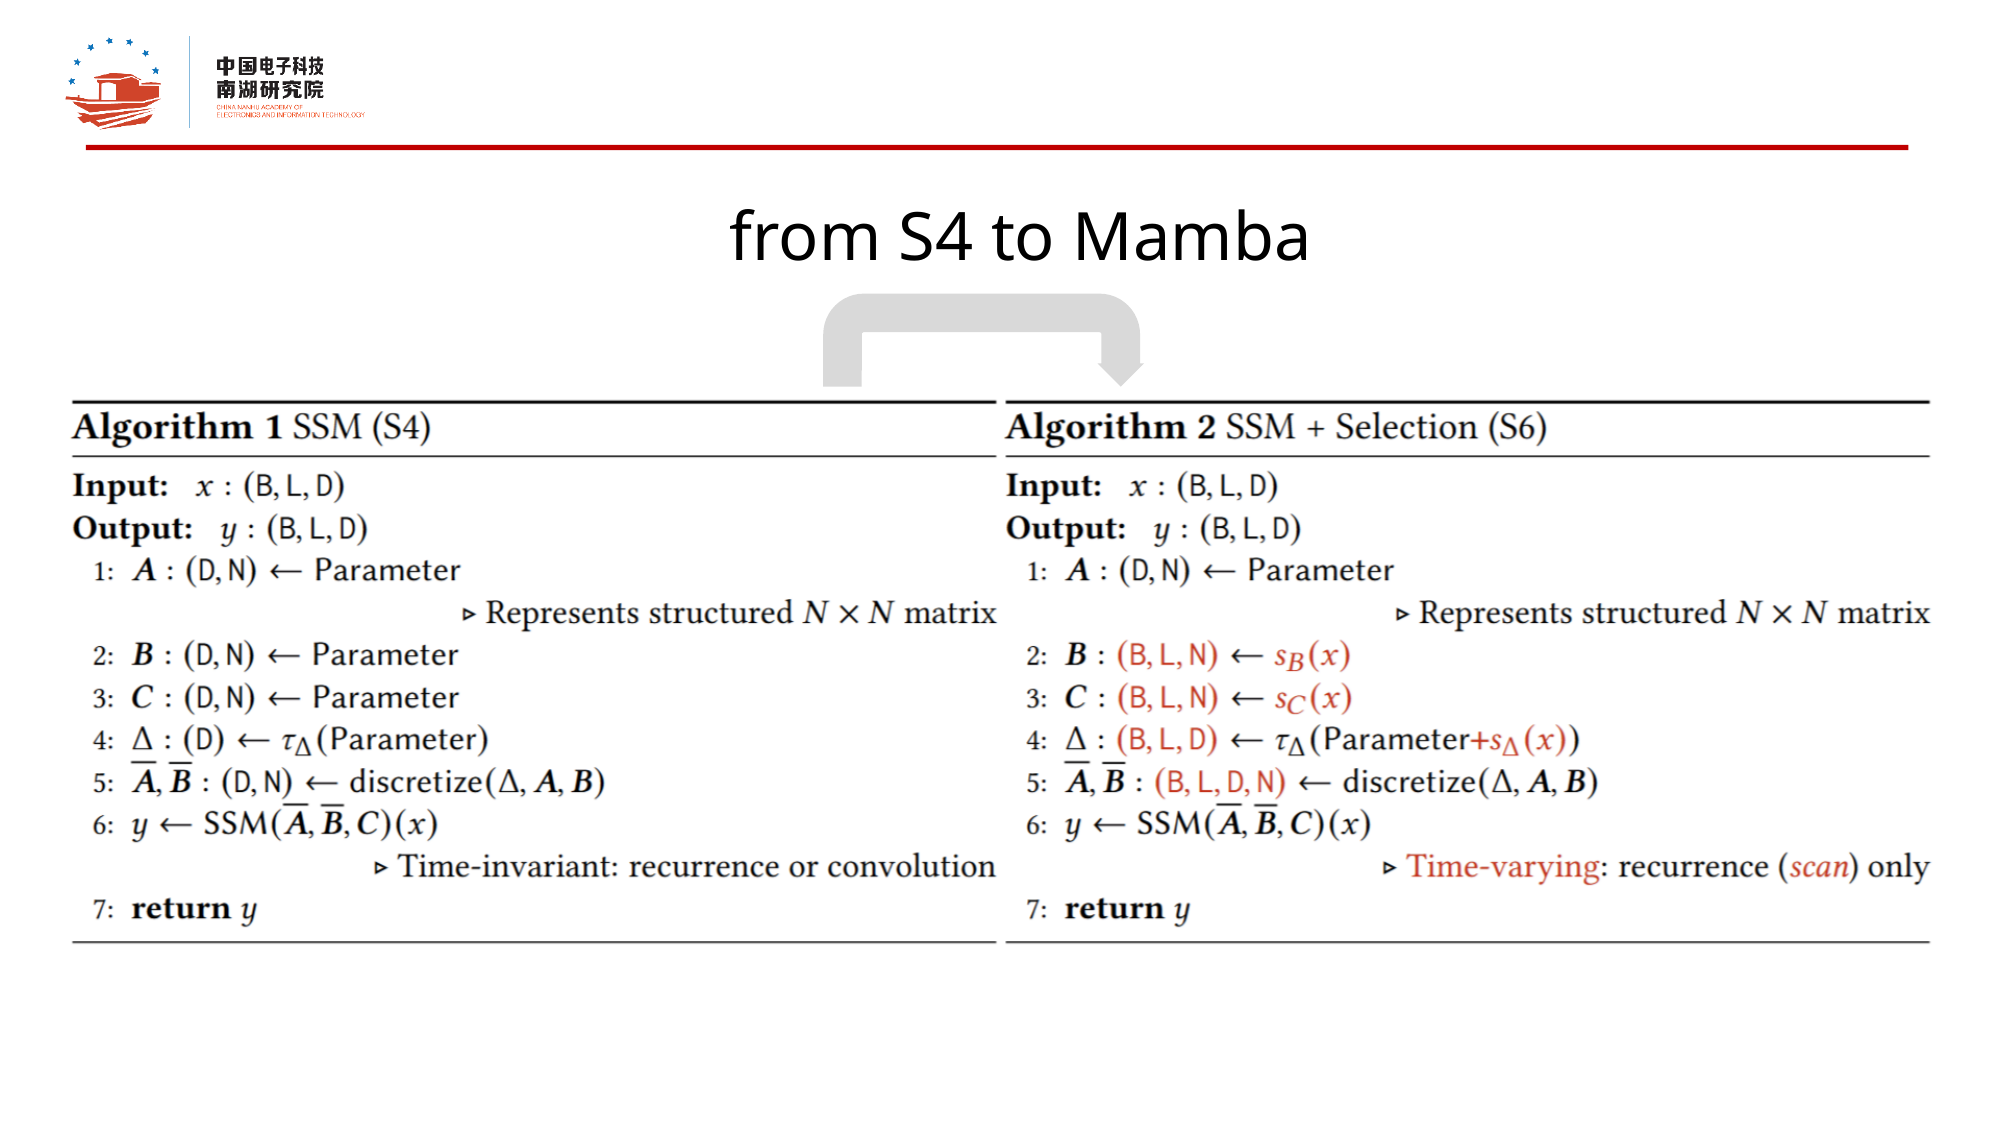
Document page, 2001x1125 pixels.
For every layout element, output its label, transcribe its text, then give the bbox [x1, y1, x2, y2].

text_box [822, 292, 1147, 381]
text_box from S4 to Mamba [714, 186, 1382, 282]
picture [52, 381, 1948, 960]
picture [56, 16, 370, 145]
text_box [85, 144, 1909, 151]
